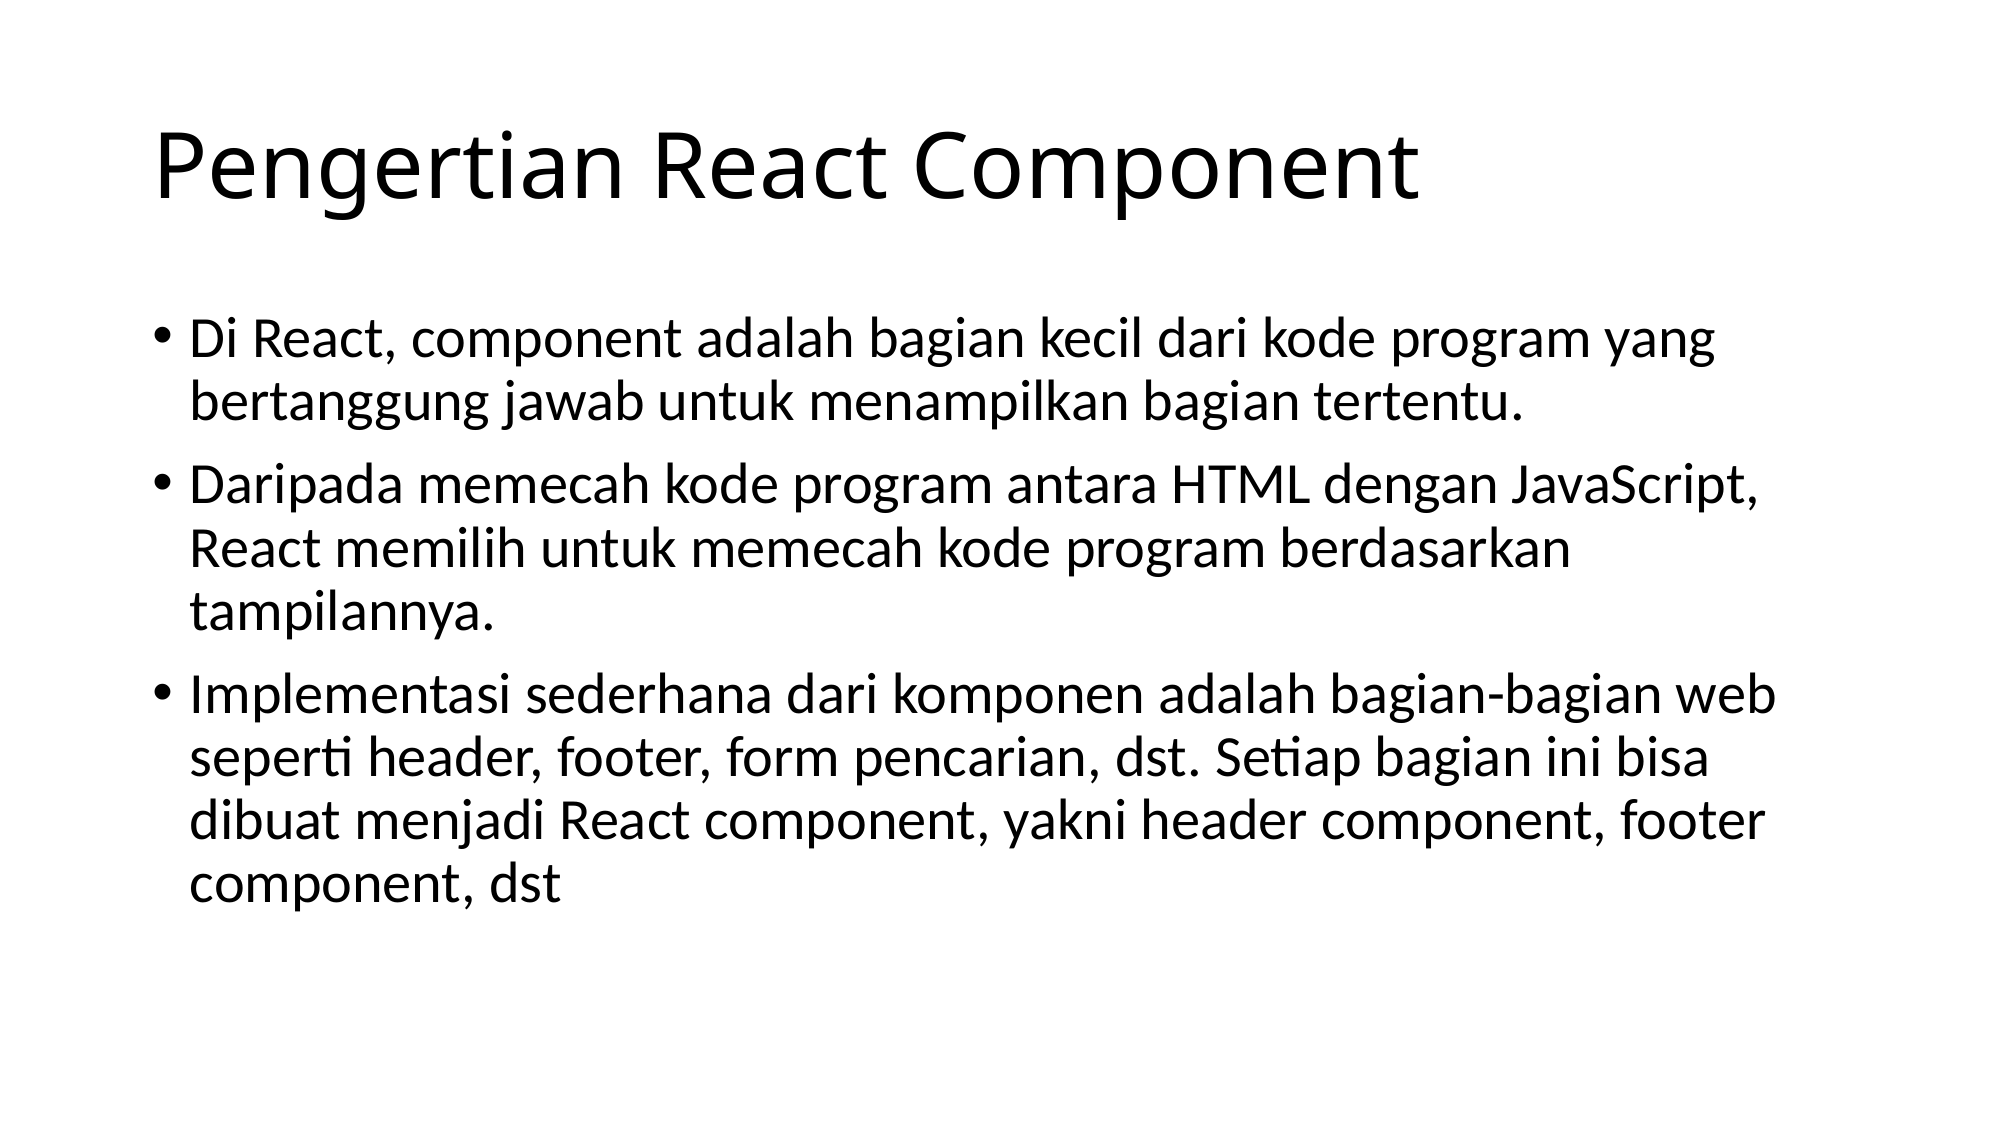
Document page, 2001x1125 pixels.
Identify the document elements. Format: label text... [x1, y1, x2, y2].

title Pengertian React Component [137, 59, 1863, 278]
list Di React, component adalah bagian kecil dari kode program yang bertanggung jawab untuk menampilkan bagian tertentu. Daripada memecah kode program antara HTML dengan JavaScript, React memilih untuk memecah kode program berdasarkan tampilannya. Implementasi sederhana dari komponen adalah bagian-bagian web seperti header, footer, form pencarian, dst. Setiap bagian ini bisa dibuat menjadi React component, yakni header component, footer component, dst [137, 299, 1863, 1014]
